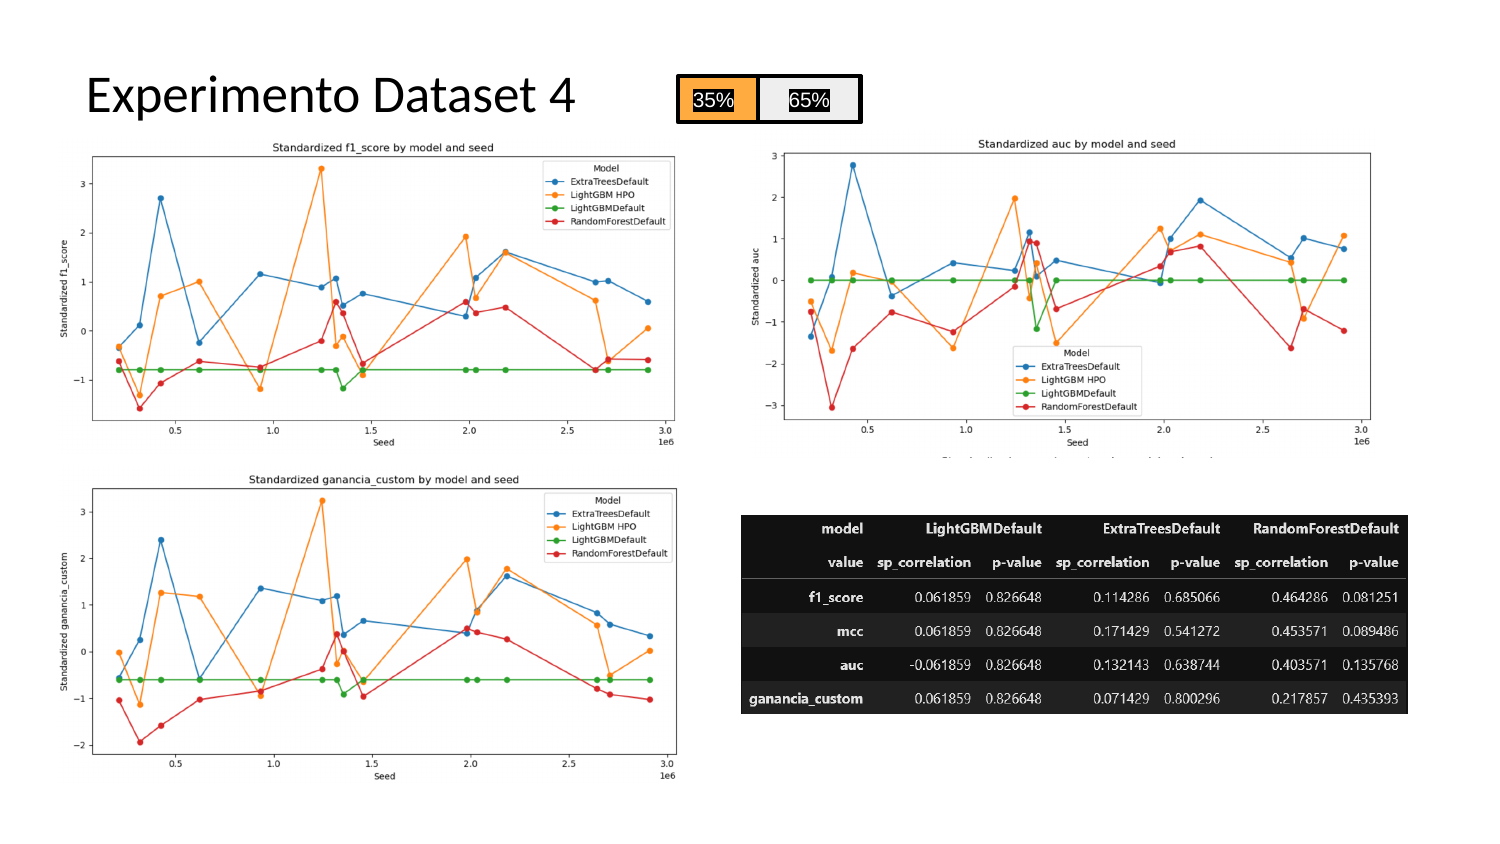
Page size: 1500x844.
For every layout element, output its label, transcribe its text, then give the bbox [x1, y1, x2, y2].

text_box 35% [676, 74, 756, 124]
text_box 65% [756, 74, 863, 124]
picture [749, 129, 1375, 458]
picture [58, 465, 679, 783]
picture [741, 515, 1408, 715]
picture [58, 137, 679, 455]
title Experimento Dataset 4 [70, 44, 661, 136]
